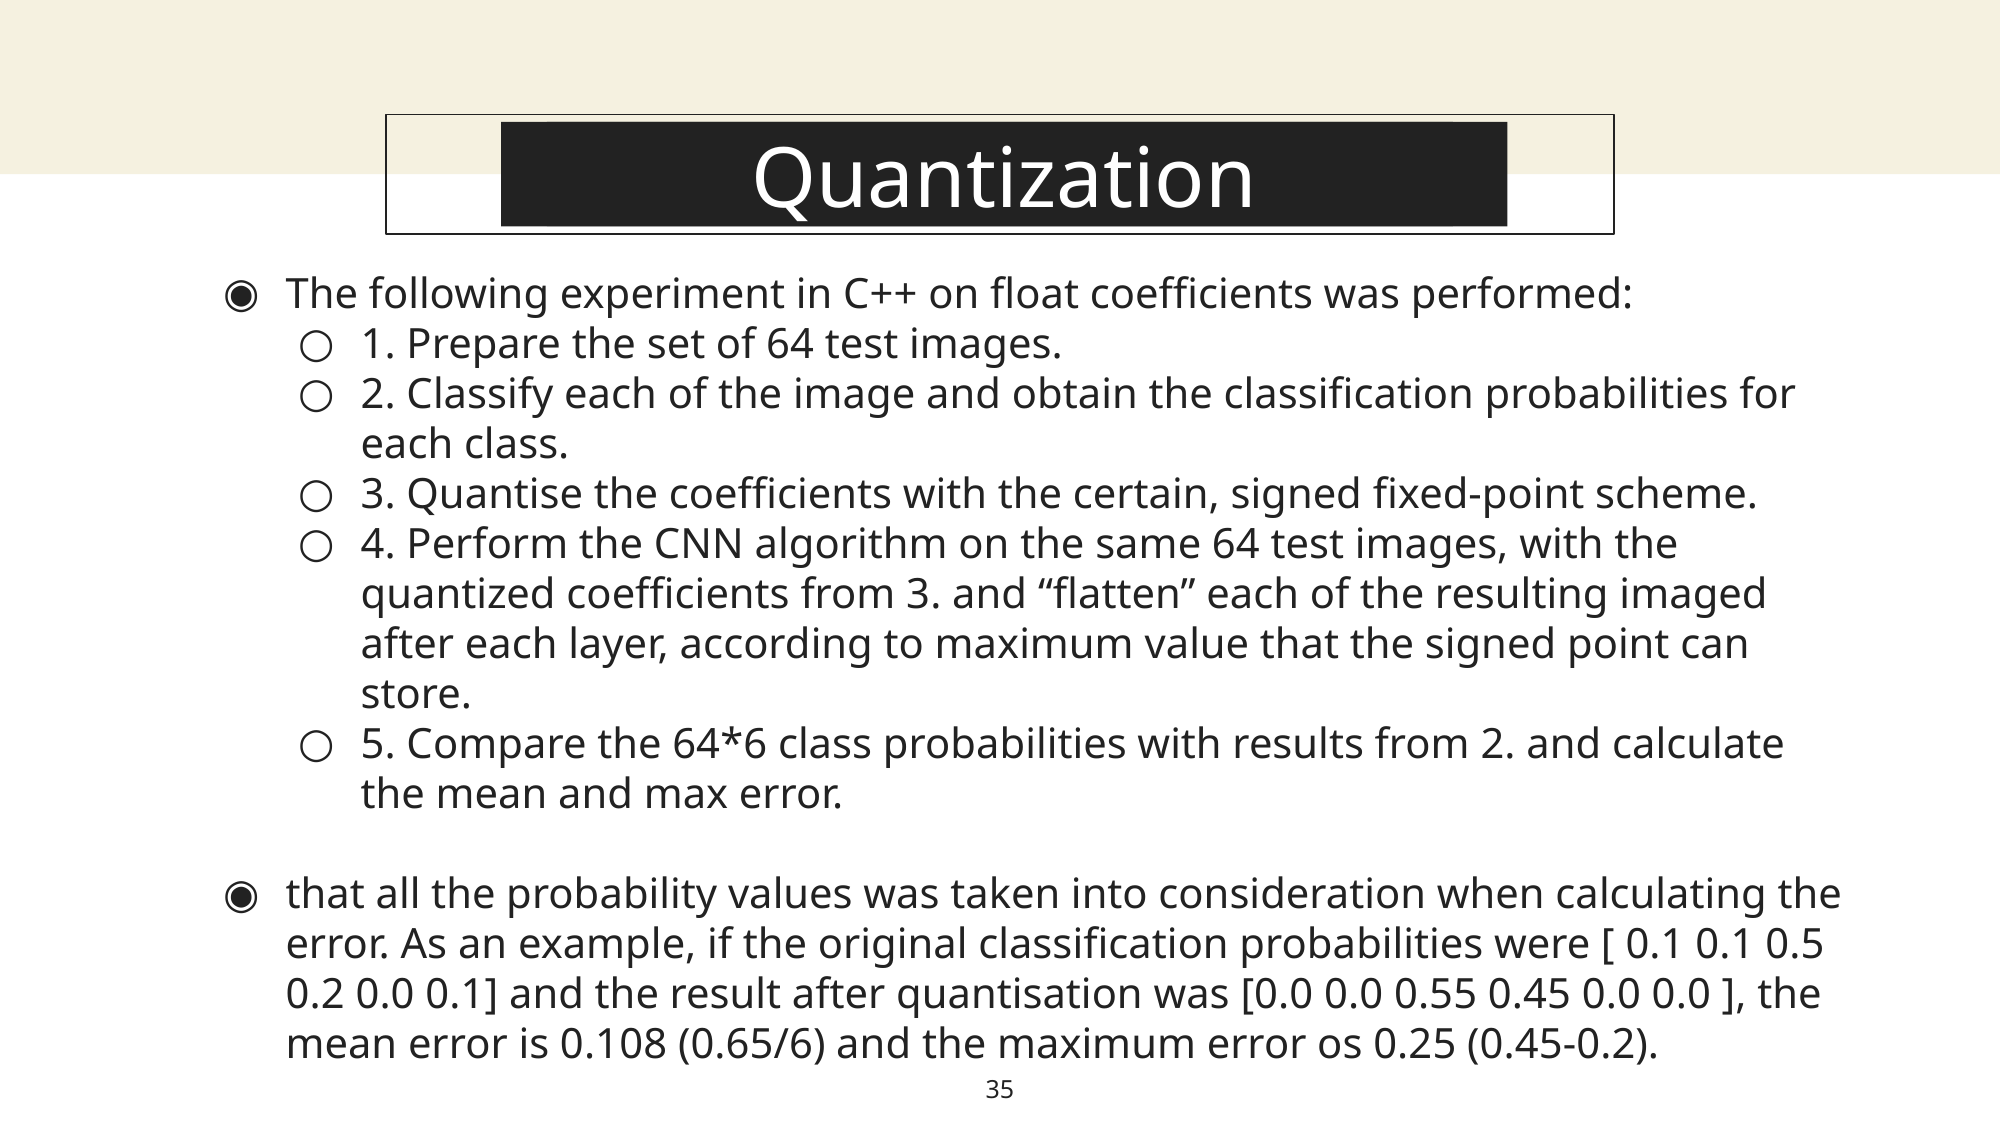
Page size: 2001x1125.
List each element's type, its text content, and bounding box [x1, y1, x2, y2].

slide_number 35 [954, 1058, 1045, 1125]
list The following experiment in C++ on float coefficients was performed: 1. Prepare the set of 64 test images. 2. Classify each of the image and obtain the classification probabilities for each class. 3. Quantise the coefficients with the certain, signed fixed-point scheme. 4. Perform the CNN algorithm on the same 64 test images, with the quantized coefficients from 3. and “flatten” each of the resulting imaged after each layer, according to maximum value that the signed point can store. 5. Compare the 64*6 class probabilities with results from 2. and calculate the mean and max error. that all the probability values was taken into consideration when calculating the error. As an example, if the original classification probabilities were [ 0.1 0.1 0.5 0.2 0.0 0.1] and the result after quantisation was [0.0 0.0 0.55 0.45 0.0 0.0 ], the mean error is 0.108 (0.65/6) and the maximum error os 0.25 (0.45-0.2). [195, 251, 1870, 963]
title Quantization [501, 121, 1508, 227]
